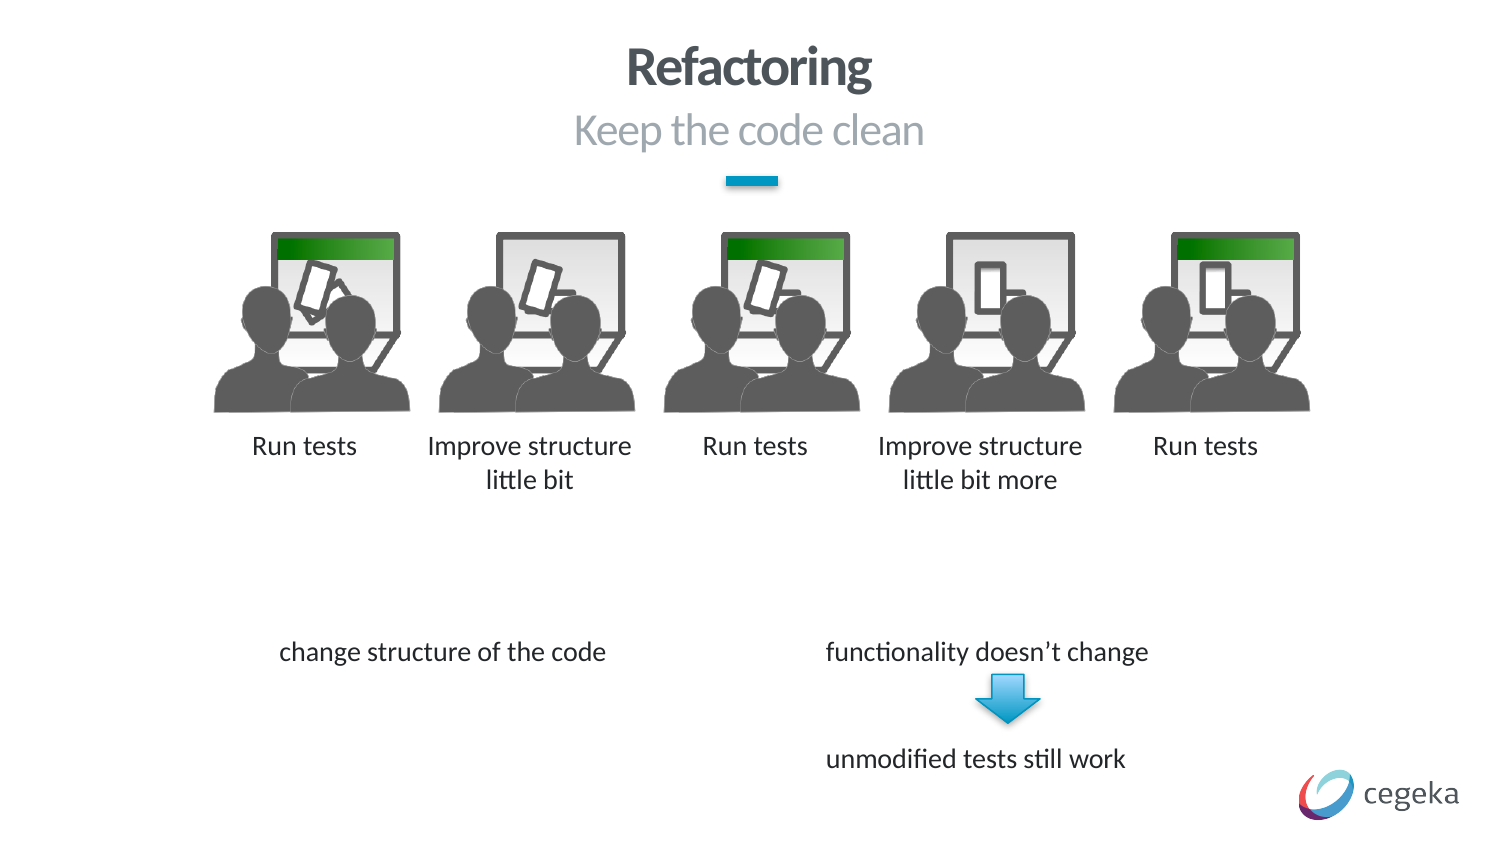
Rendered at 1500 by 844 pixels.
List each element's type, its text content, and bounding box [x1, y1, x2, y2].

text_box change structure of the code [264, 625, 674, 724]
text_box unmodified tests still work [811, 732, 1269, 831]
text_box Run tests [196, 420, 412, 509]
title Refactoring [64, 0, 1436, 103]
picture [209, 232, 1312, 415]
text_box Run tests [1098, 421, 1314, 509]
text_box functionality doesn’t change [811, 625, 1269, 724]
text_box Improve structure little bit more [863, 424, 1098, 509]
text_box Improve structure little bit [412, 424, 647, 509]
list Keep the code clean [64, 103, 1436, 162]
text_box [975, 673, 1041, 724]
picture [1299, 765, 1477, 829]
text_box Run tests [647, 424, 863, 509]
